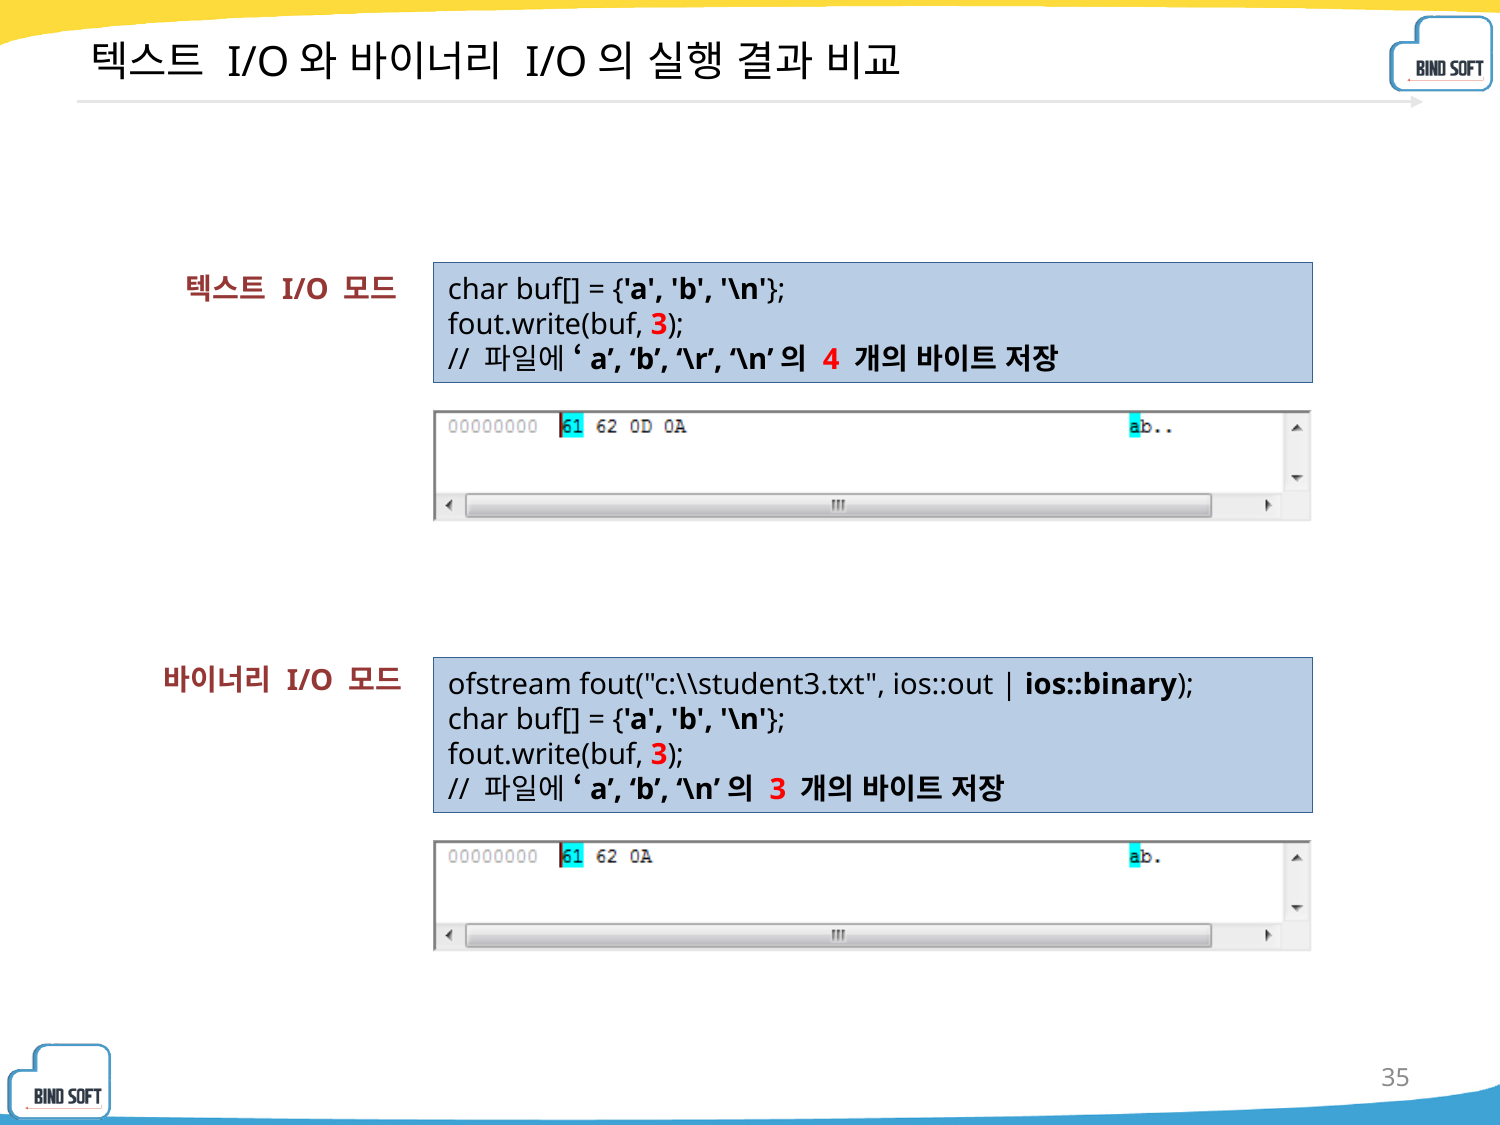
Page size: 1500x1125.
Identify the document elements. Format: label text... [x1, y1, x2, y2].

picture [0, 0, 1500, 96]
picture [432, 410, 1314, 523]
picture [432, 840, 1314, 953]
text_box 텍스트 I/O 모드 [171, 262, 420, 313]
text_box 바이너리 I/O 모드 [148, 653, 417, 704]
title 텍스트 I/O와 바이너리 I/O의 실행 결과 비교 [75, 11, 1425, 108]
text_box char buf[] = {'a', 'b', '\n'}; fout.write(buf, 3); // 파일에 ‘a’, ‘b’, ‘\r’, ‘\n’의 4 개의 바이트 저장 [433, 262, 1313, 383]
slide_number 35 [1074, 1054, 1425, 1103]
text_box ofstream fout("c:\\student3.txt", ios::out | ios::binary); char buf[] = {'a', 'b', '\n'}; fout.write(buf, 3); // 파일에 ‘a’, ‘b’, ‘\n’의 3 개의 바이트 저장 [433, 657, 1313, 813]
picture [0, 1003, 1500, 1125]
